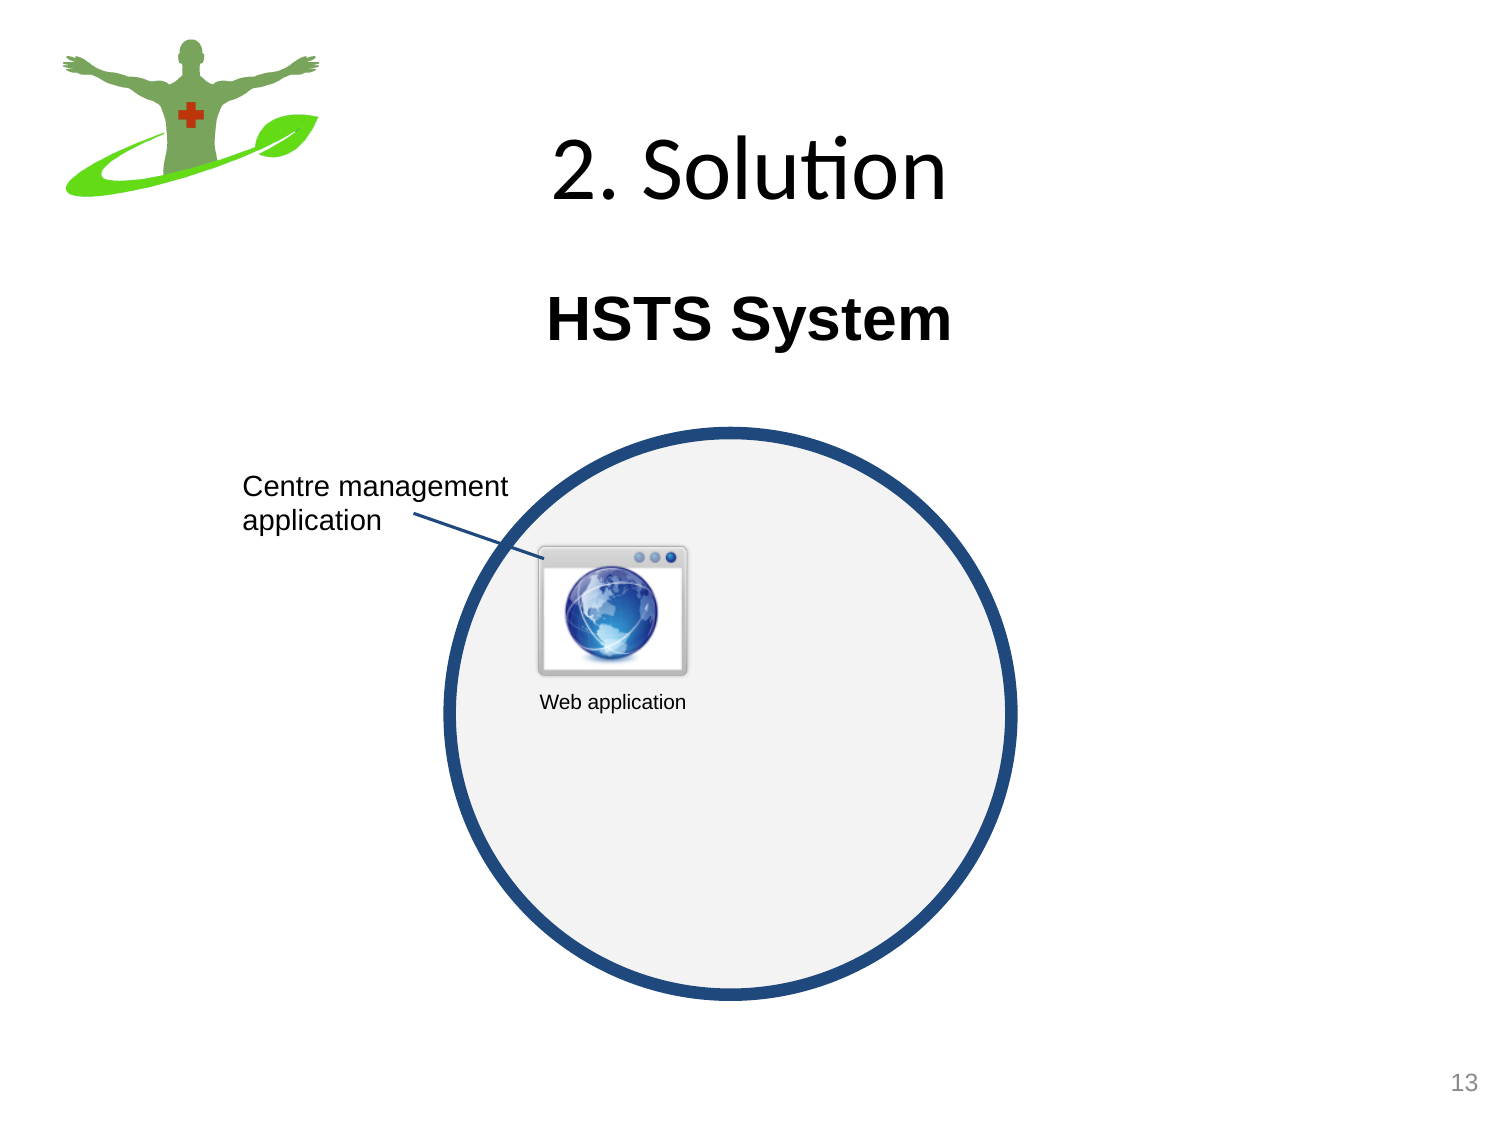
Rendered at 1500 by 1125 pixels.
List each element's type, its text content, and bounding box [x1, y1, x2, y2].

title 2. Solution [75, 45, 1425, 233]
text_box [513, 537, 713, 729]
picture [59, 37, 323, 198]
text_box [449, 432, 1012, 995]
slide_number 13 [1403, 1038, 1494, 1125]
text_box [413, 513, 545, 559]
text_box HSTS System [520, 262, 980, 369]
text_box Centre management application [227, 451, 584, 535]
